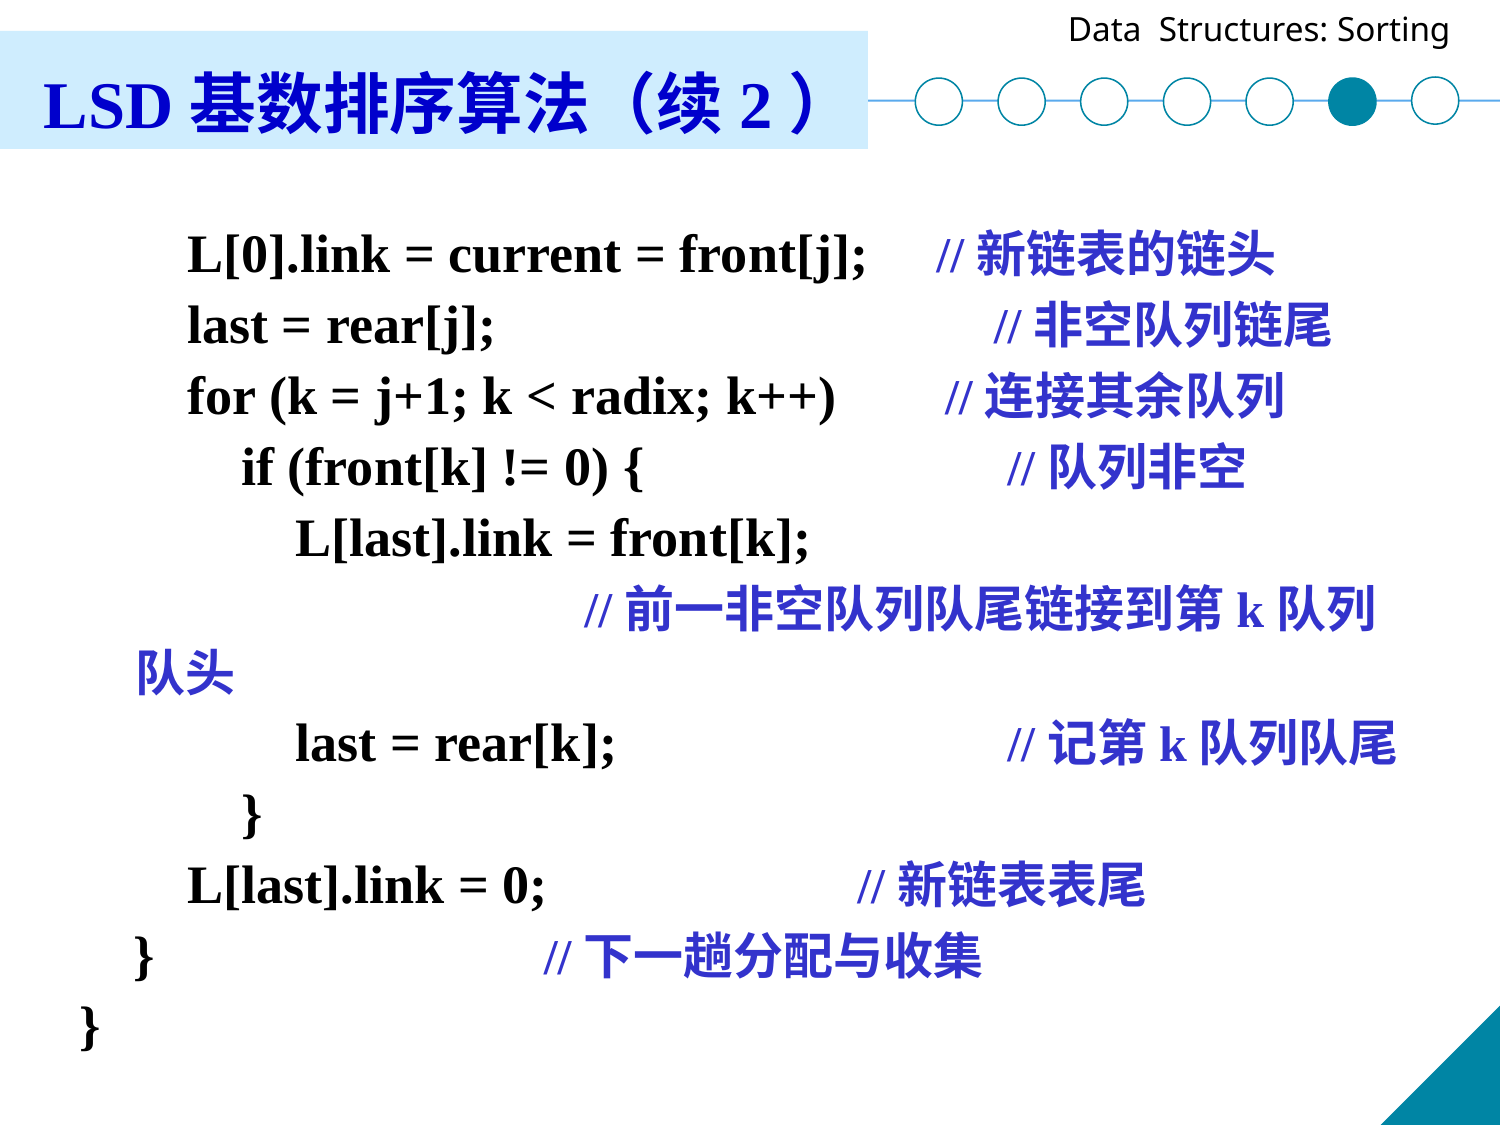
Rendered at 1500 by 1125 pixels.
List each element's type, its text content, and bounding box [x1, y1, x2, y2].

text_box L[0].link = current = front[j]; //新链表的链头 last = rear[j]; //非空队列链尾 for (k = j+1; k < radix; k++) //连接其余队列 if (front[k] != 0) { //队列非空 L[last].link = front[k]; //前一非空队列队尾链接到第k队列队头 last = rear[k]; //记第k队列队尾 } L[last].link = 0; //新链表表尾 } //下一趟分配与收集 } [64, 208, 1415, 1047]
text_box LSD基数排序算法（续2） [29, 42, 1046, 149]
text_box [1163, 78, 1211, 126]
text_box [1246, 78, 1294, 126]
text_box [1328, 78, 1376, 126]
text_box [998, 78, 1046, 126]
text_box [1080, 78, 1128, 126]
text_box [1411, 77, 1459, 125]
text_box [915, 78, 963, 126]
